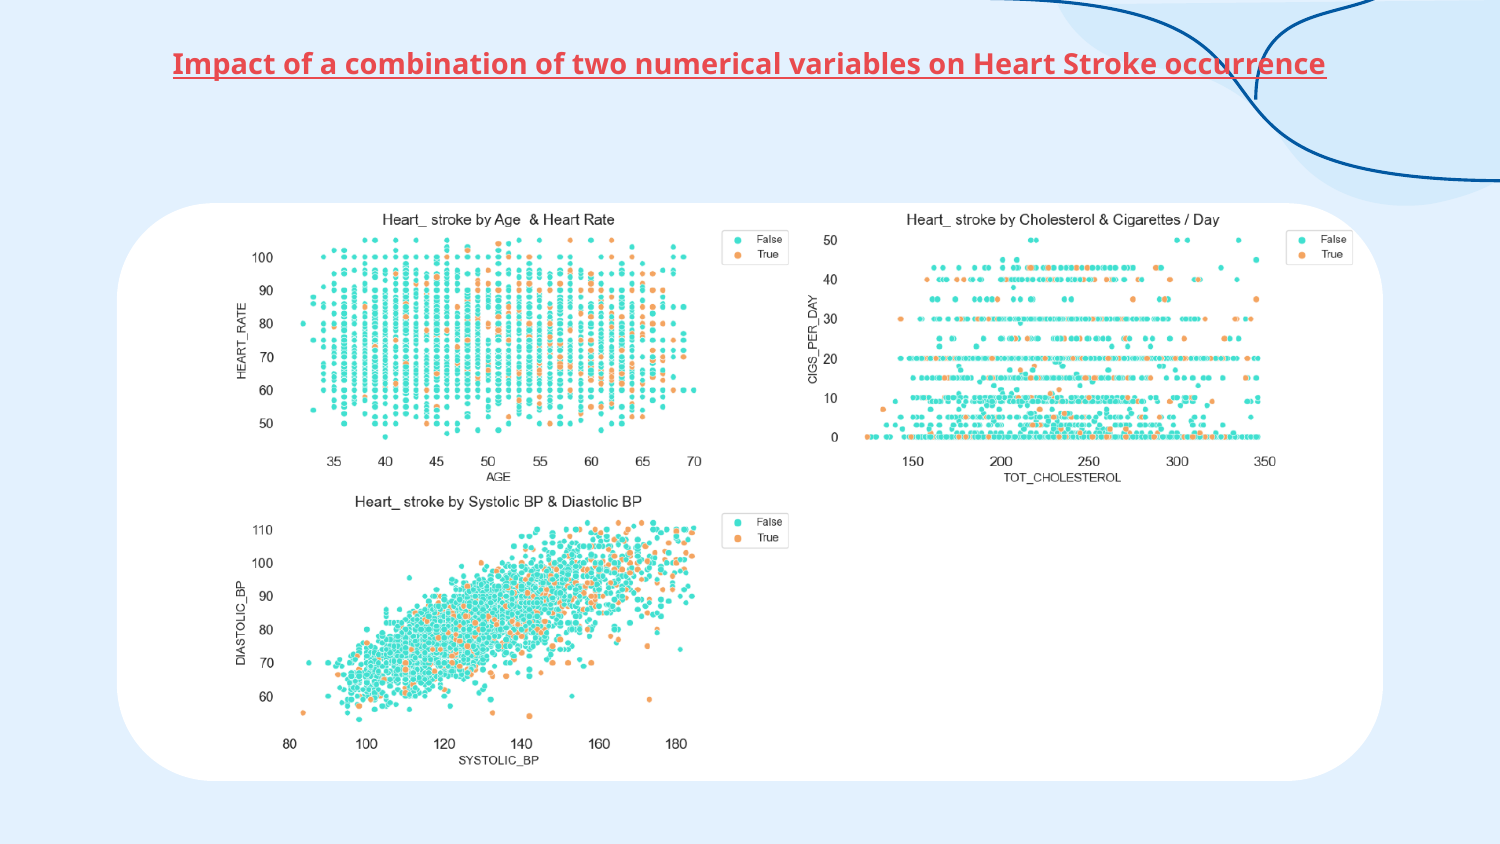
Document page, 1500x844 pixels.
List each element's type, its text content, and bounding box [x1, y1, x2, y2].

title Impact of a combination of two numerical variables on Heart Stroke occurrence [116, 30, 1383, 124]
picture [116, 202, 1384, 782]
